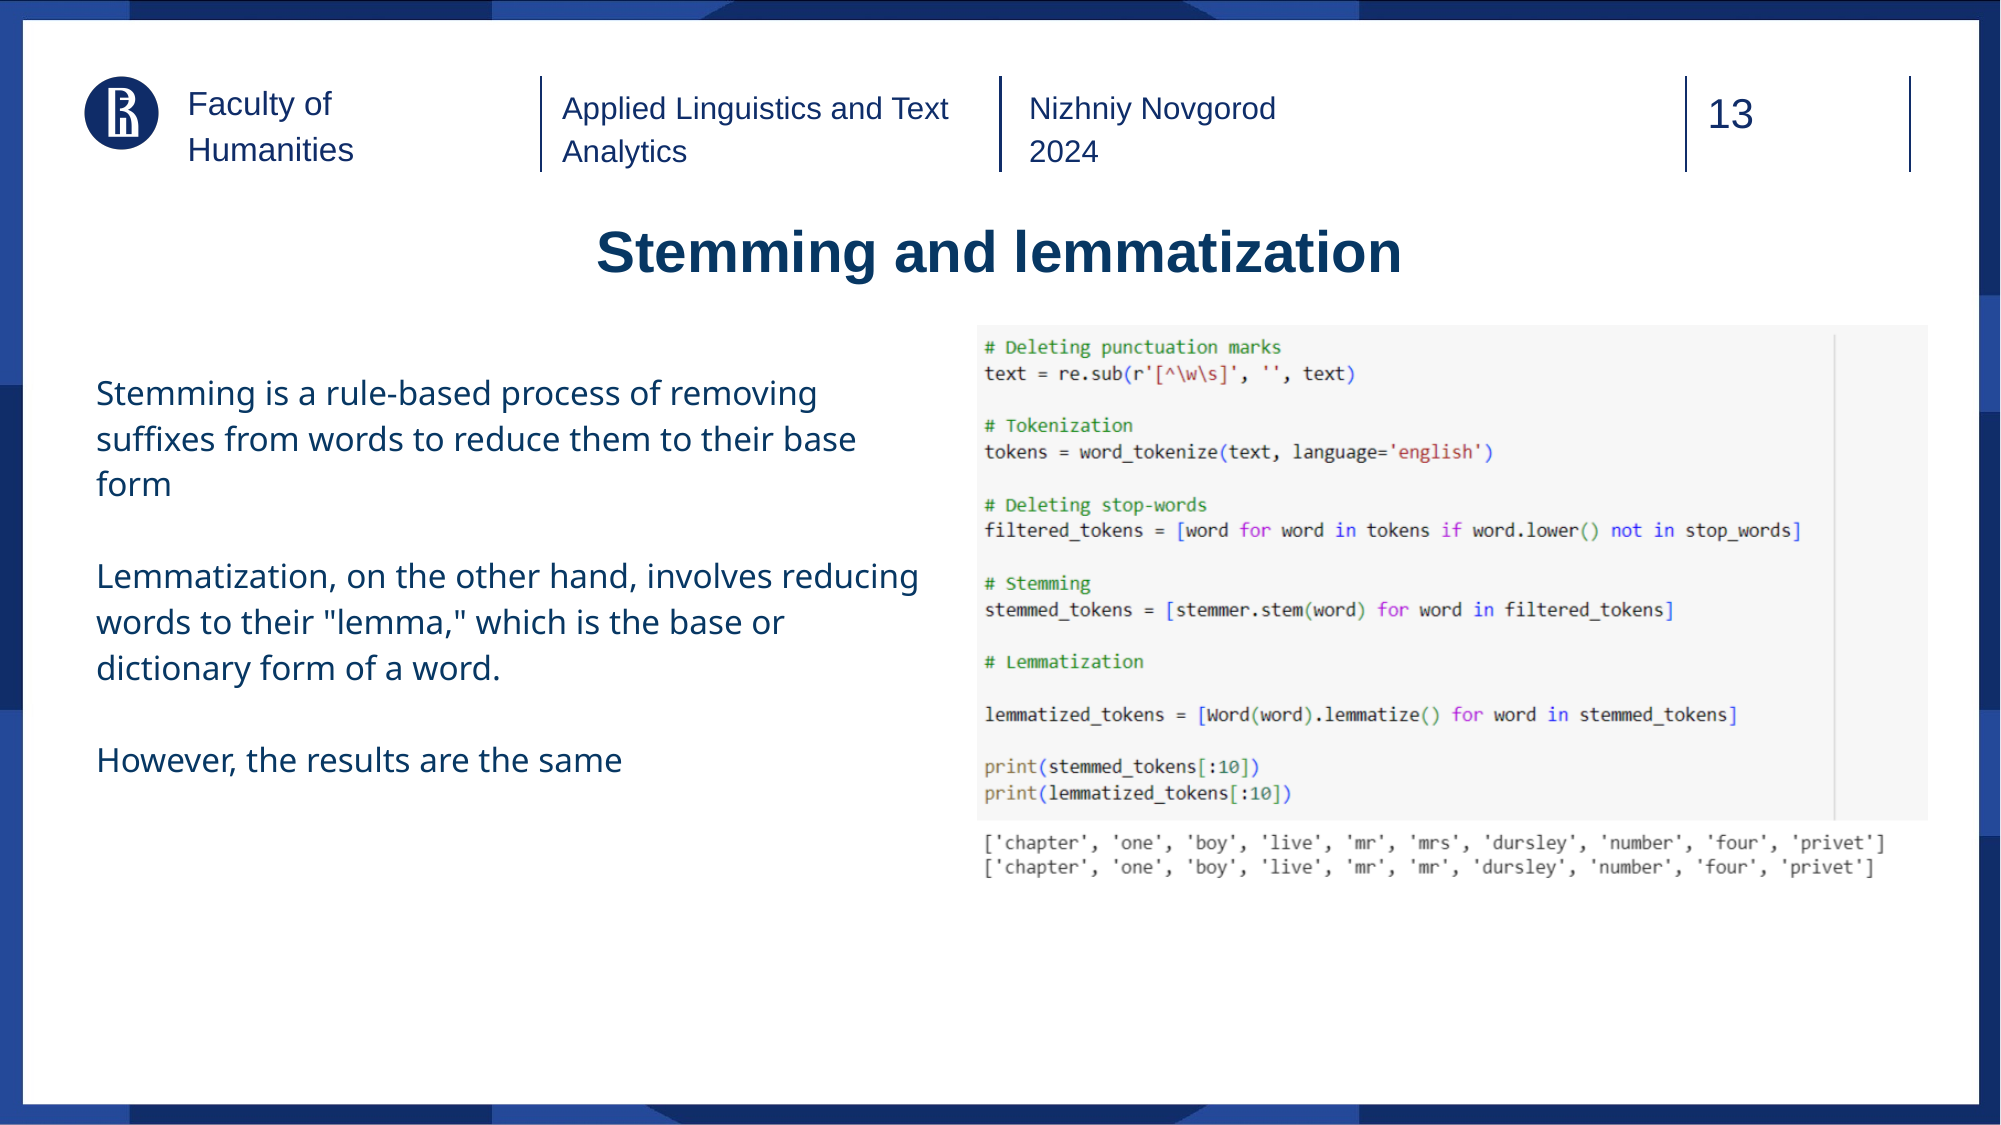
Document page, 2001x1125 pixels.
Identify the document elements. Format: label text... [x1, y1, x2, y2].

text_box Stemming and lemmatization [518, 188, 1482, 301]
list Stemming is a rule-based process of removing suffixes from words to reduce them to their base form Lemmatization, on the other hand, involves reducing words to their "lemma," which is the base or dictionary form of a word. However, the results are the same [96, 325, 940, 1049]
list Faculty of Humanities [187, 76, 500, 170]
list Applied Linguistics and Text Analytics [562, 82, 978, 163]
list Nizhniy Novgorod 2024 [1029, 82, 1369, 163]
picture [0, 0, 2001, 1125]
